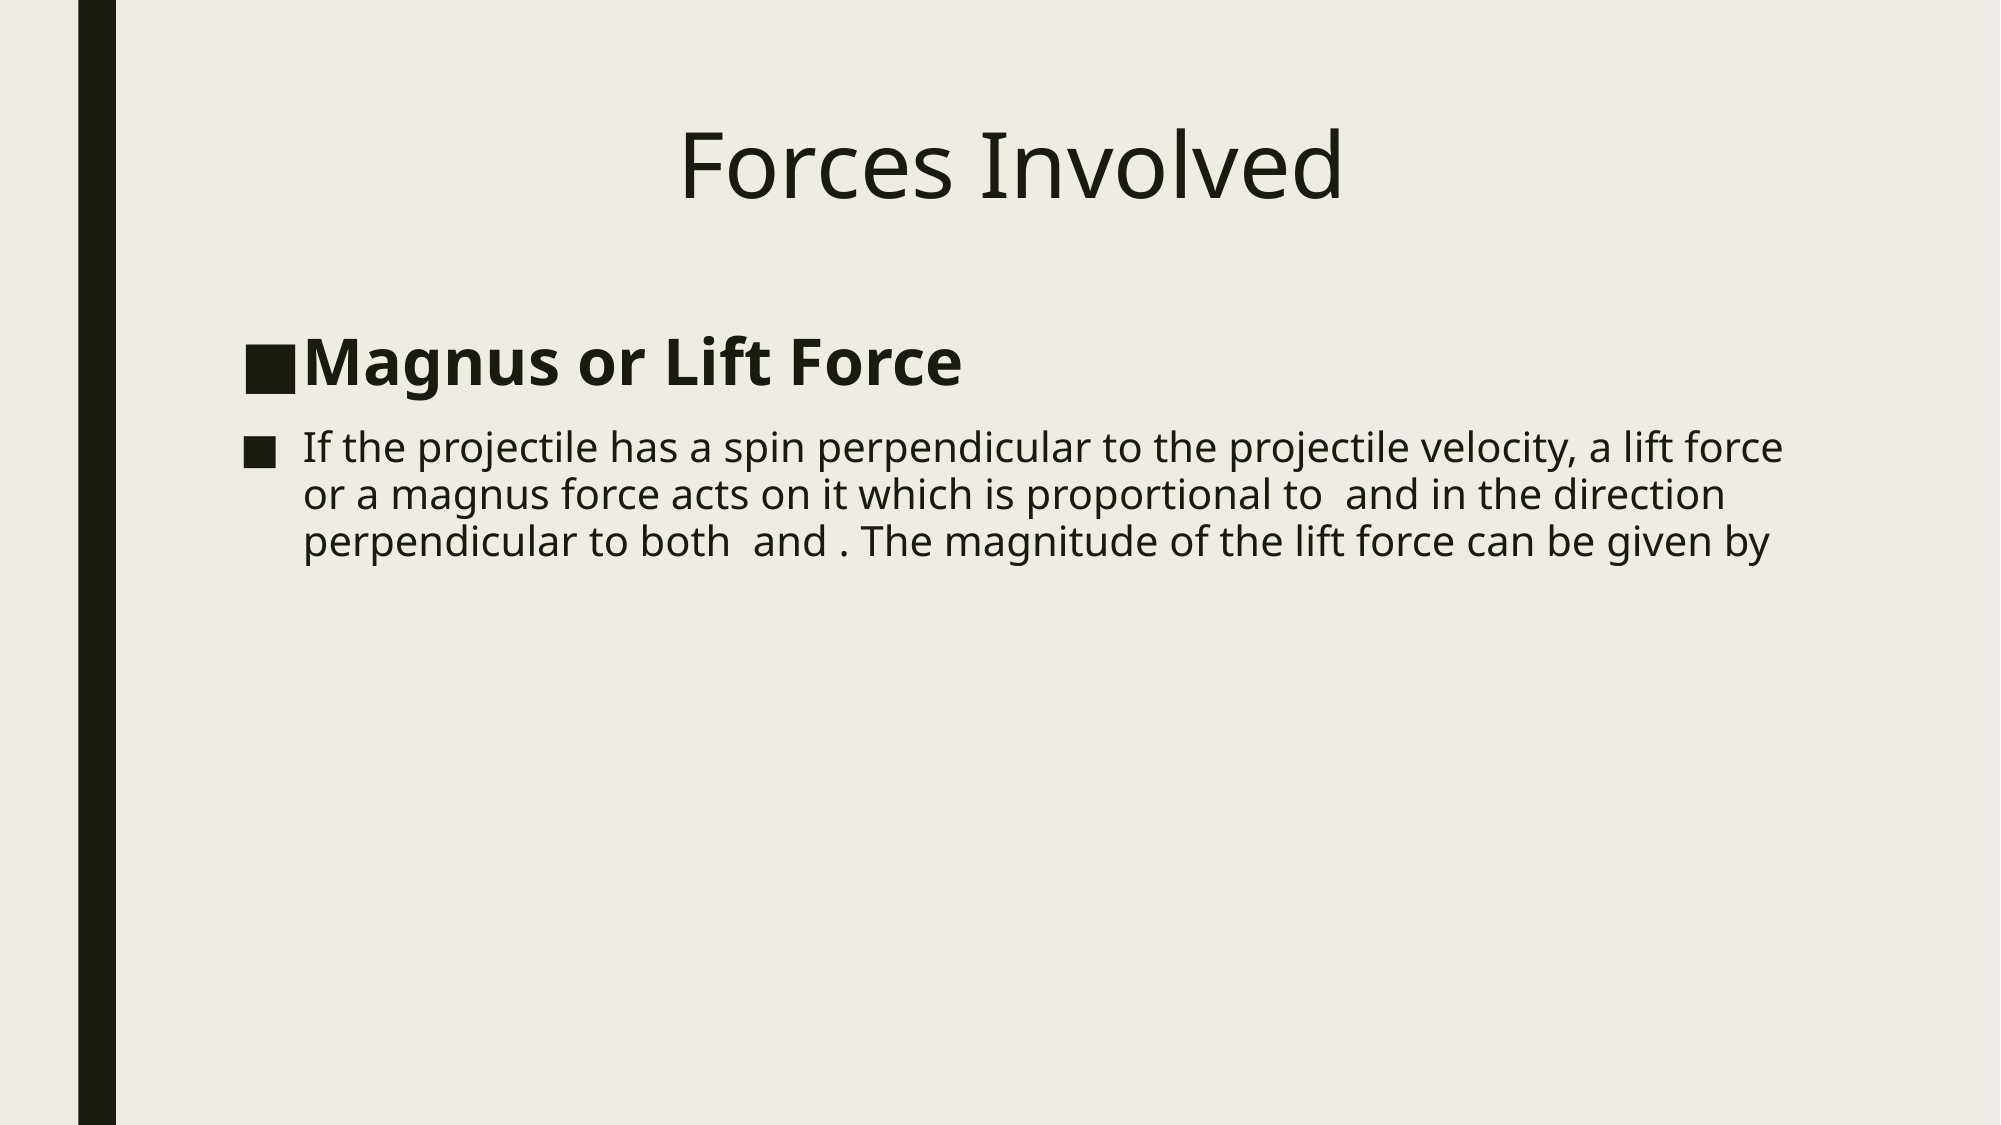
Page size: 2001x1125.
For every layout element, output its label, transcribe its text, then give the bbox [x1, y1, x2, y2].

title Forces Involved [225, 112, 1800, 357]
